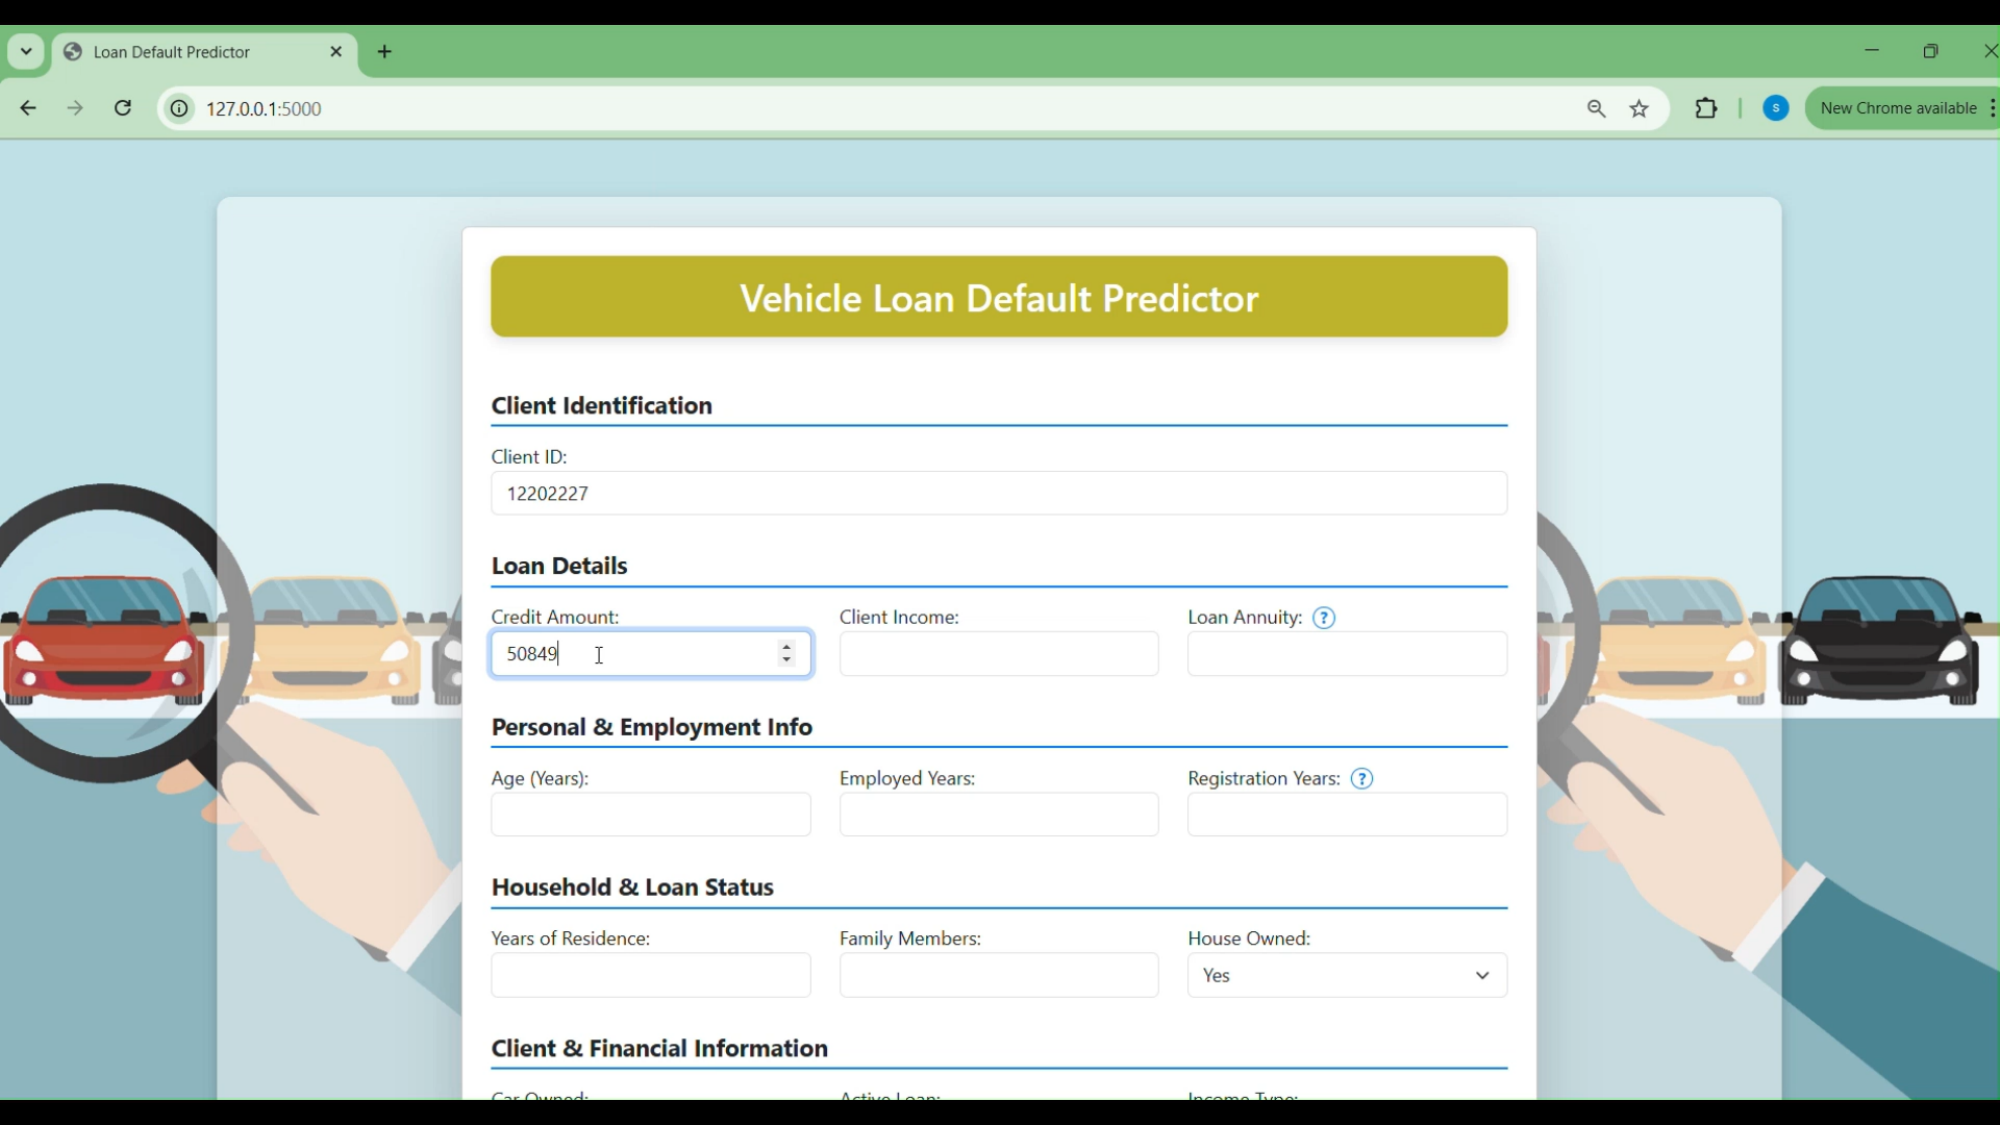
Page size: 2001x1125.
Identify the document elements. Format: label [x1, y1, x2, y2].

text_box [0, 0, 2000, 1125]
